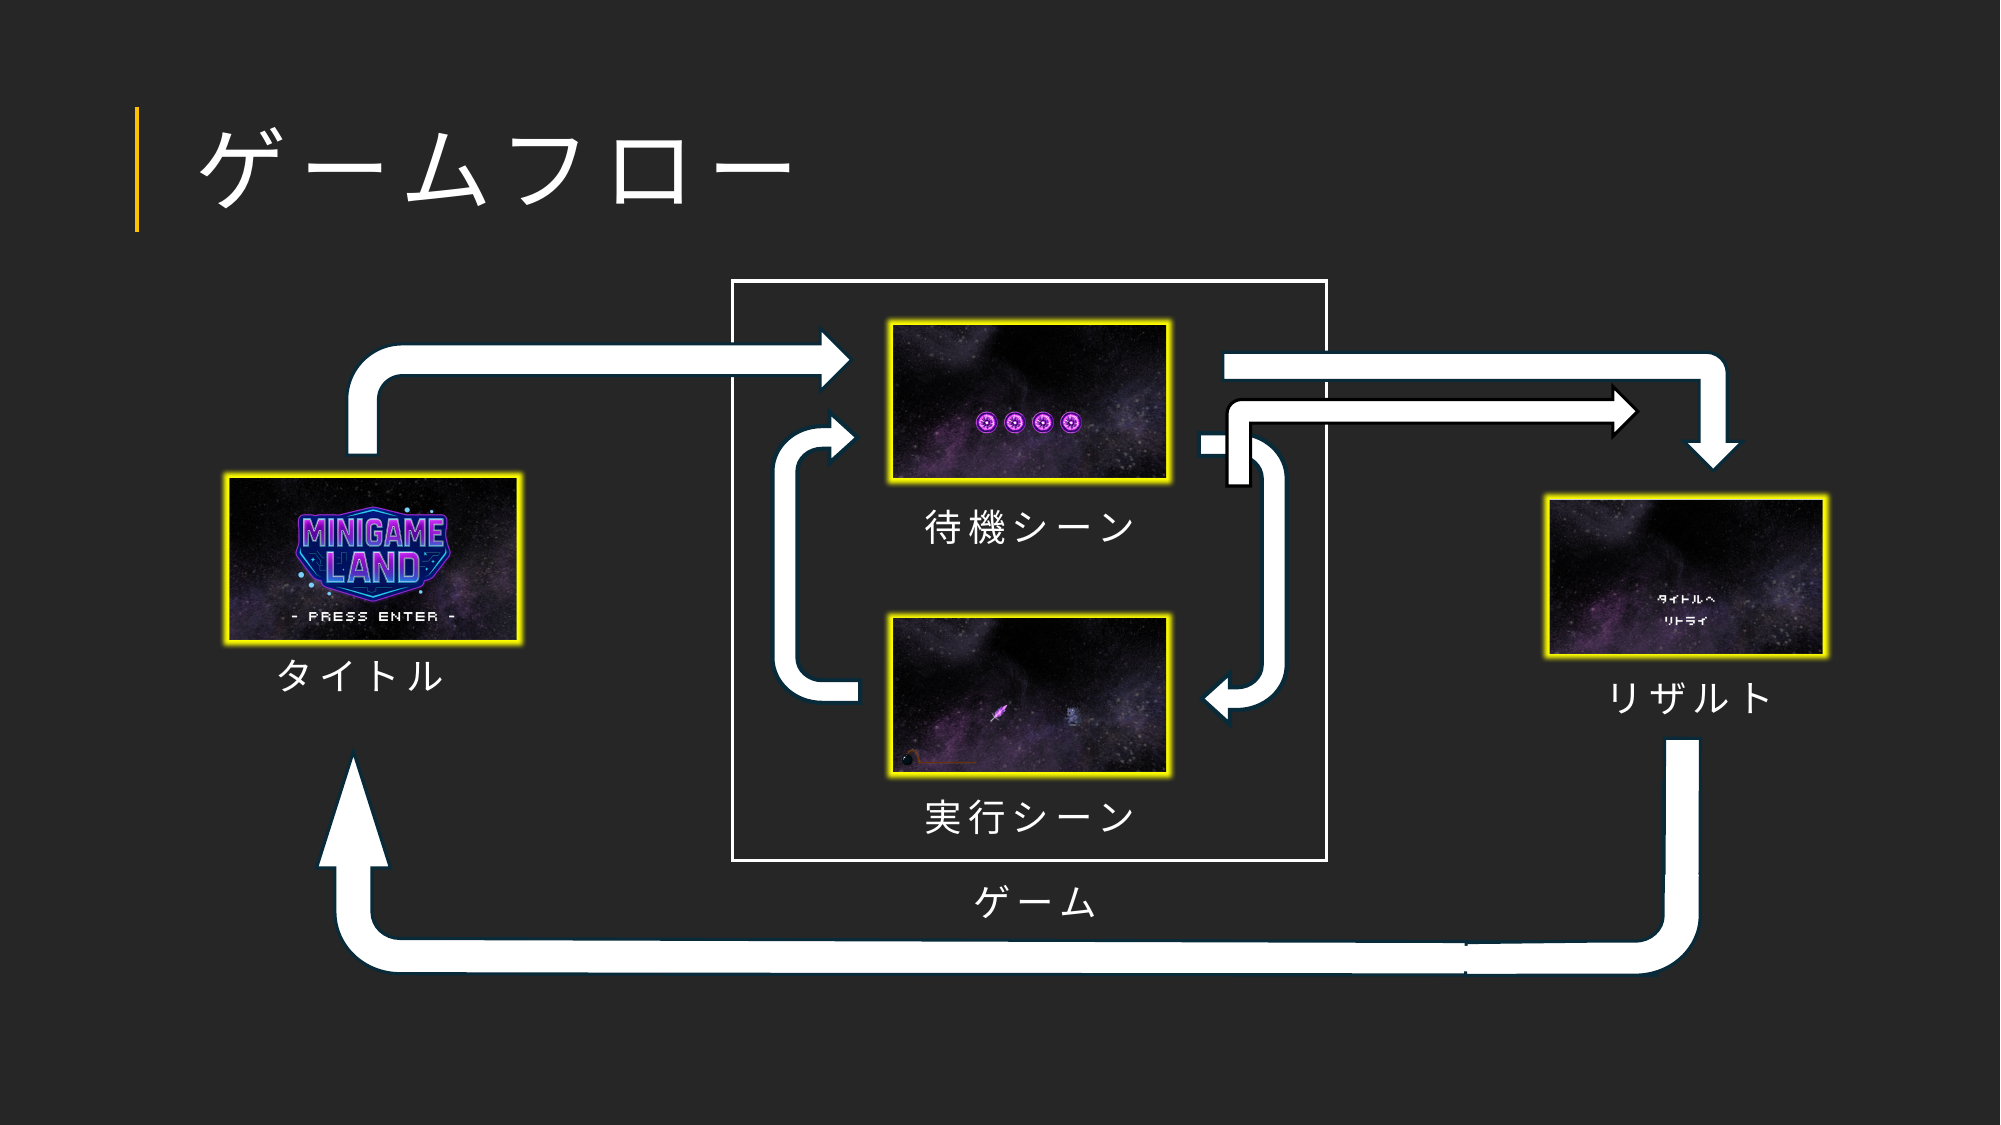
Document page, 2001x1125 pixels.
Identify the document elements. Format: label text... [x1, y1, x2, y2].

title ゲームフロー [125, 99, 1851, 249]
text_box [345, 324, 855, 457]
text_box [315, 737, 1701, 976]
text_box リザルト [1485, 667, 1894, 728]
picture [1549, 499, 1824, 654]
picture [892, 324, 1167, 479]
text_box タイトル [155, 645, 564, 706]
text_box [1225, 382, 1641, 488]
text_box 待機シーン [825, 496, 1234, 557]
text_box [1221, 350, 1747, 474]
picture [892, 618, 1167, 737]
text_box [731, 279, 1328, 737]
picture [228, 477, 518, 641]
